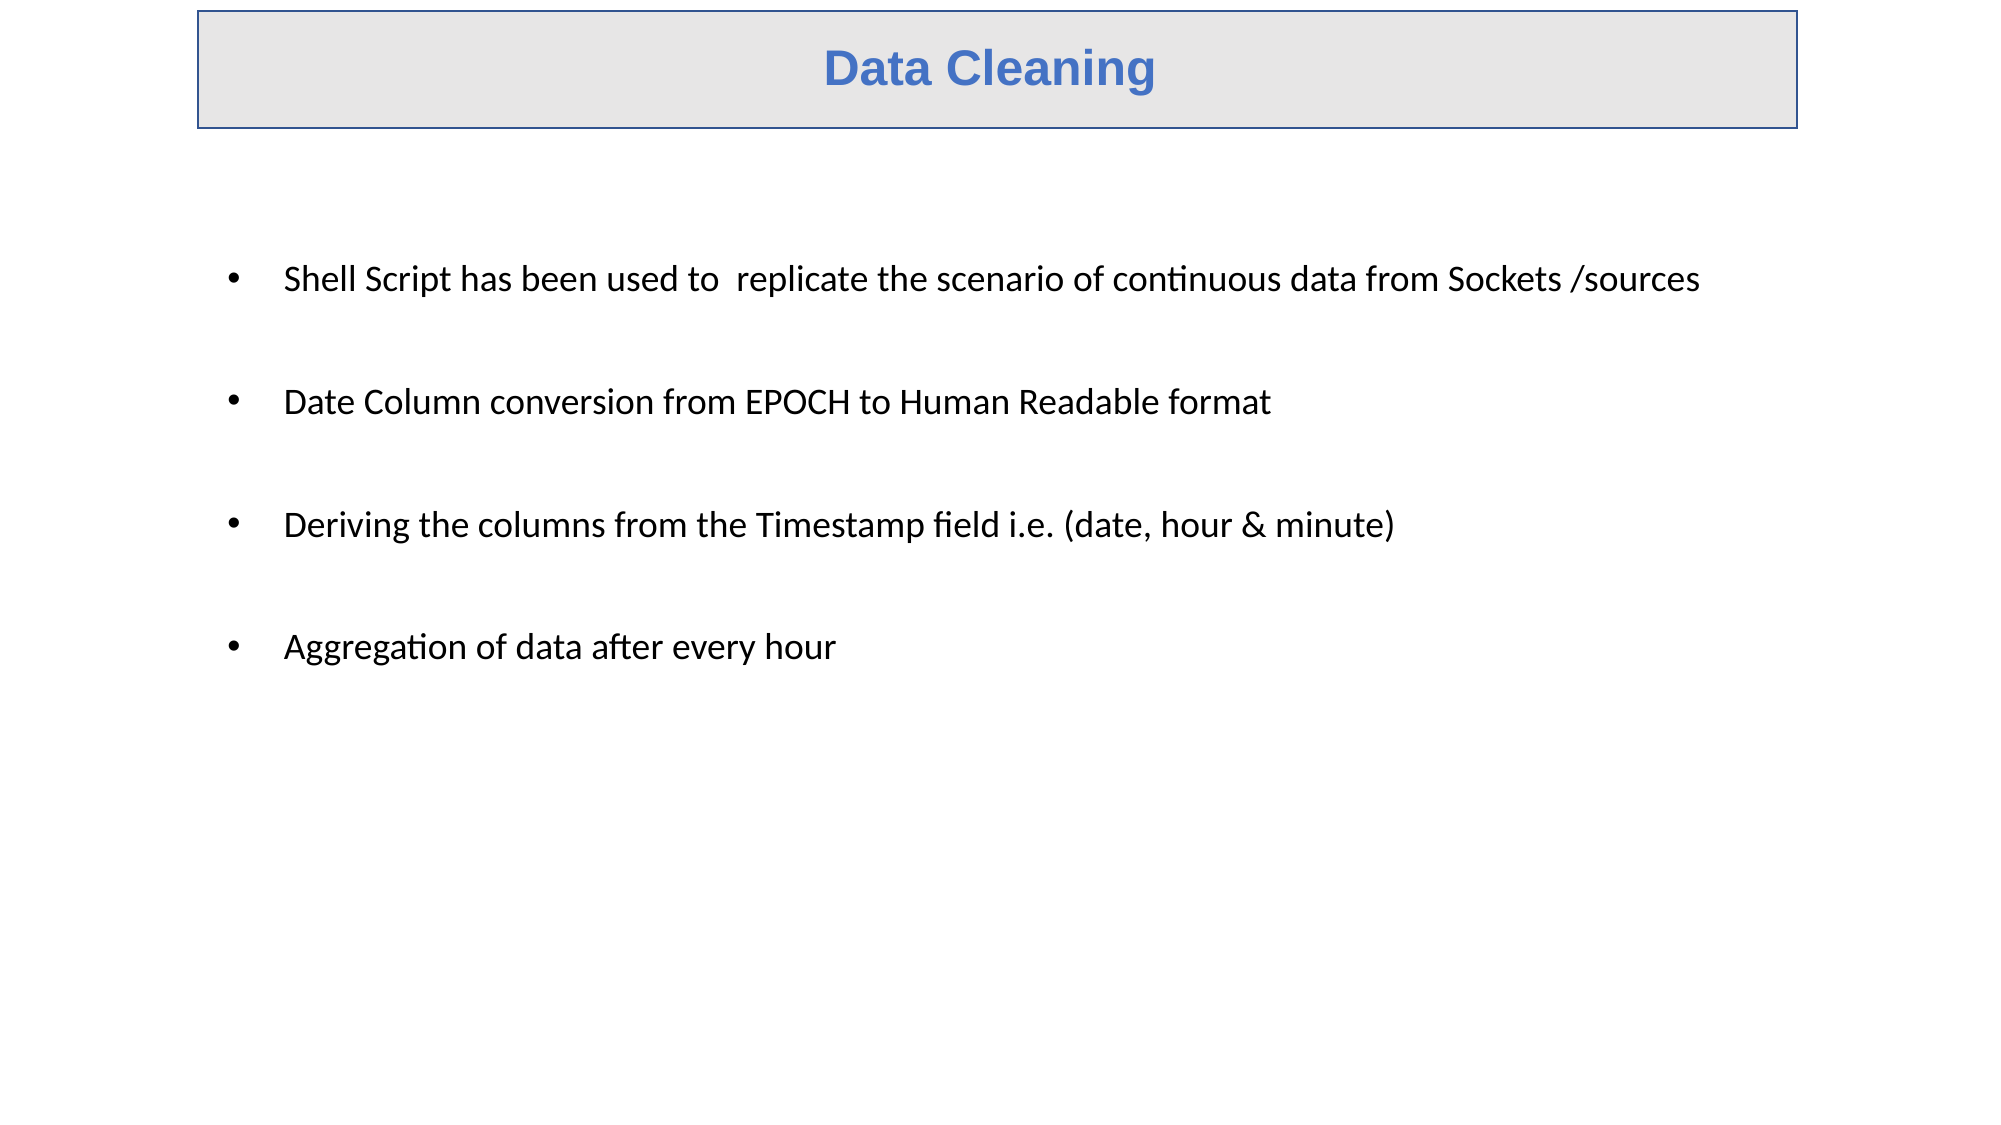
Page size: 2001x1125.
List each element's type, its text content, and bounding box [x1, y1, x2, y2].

subtitle Shell Script has been used to replicate the scenario of continuous data from Sockets /sources Date Column conversion from EPOCH to Human Readable format Deriving the columns from the Timestamp field i.e. (date, hour & minute) Aggregation of data after every hour [212, 251, 1750, 863]
title Data Cleaning [197, 10, 1798, 129]
